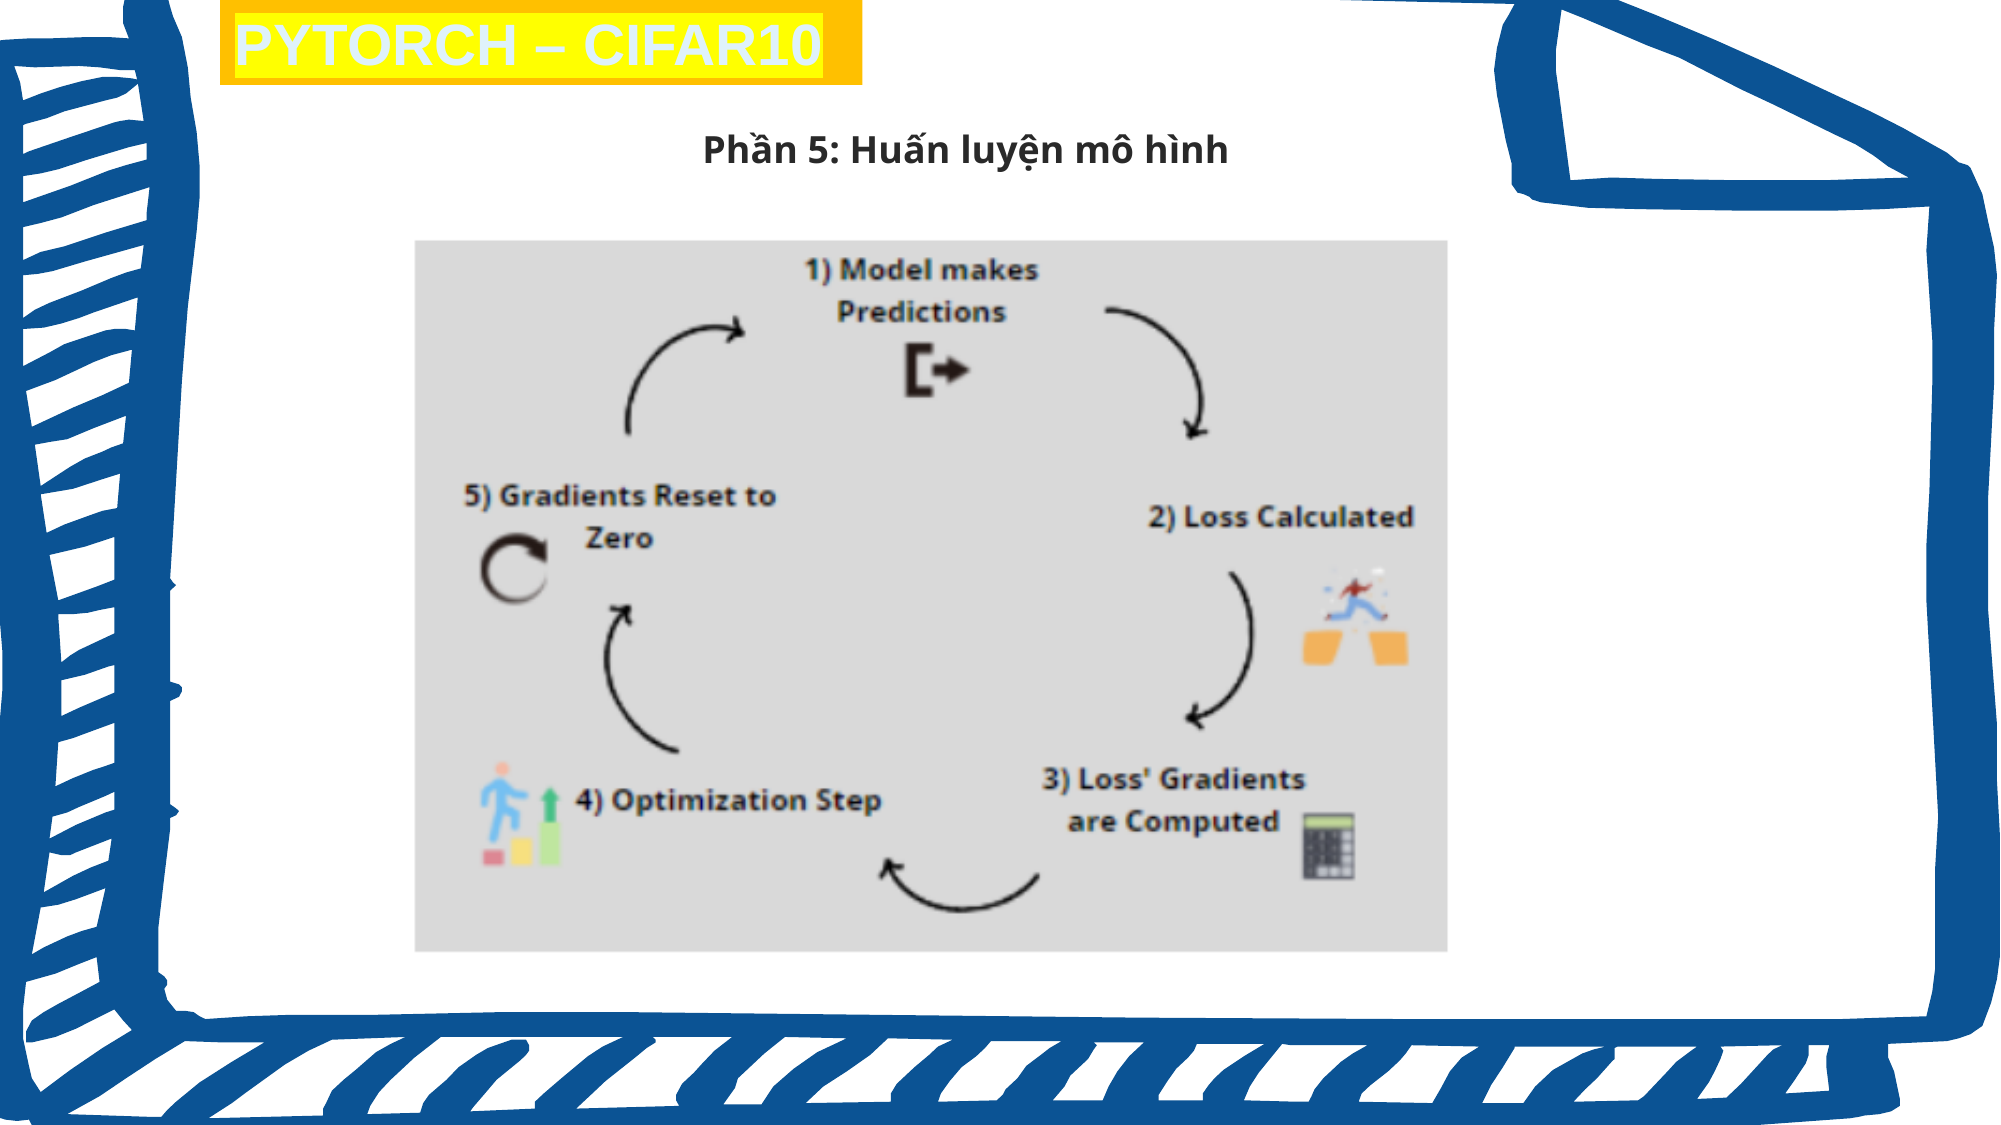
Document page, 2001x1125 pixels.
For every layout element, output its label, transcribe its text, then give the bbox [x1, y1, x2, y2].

text_box PYTORCH – CIFAR10 [220, 0, 863, 85]
text_box Phần 5: Huấn luyện mô hình [687, 118, 1707, 269]
picture [394, 226, 1476, 961]
text_box [0, 0, 2000, 1125]
